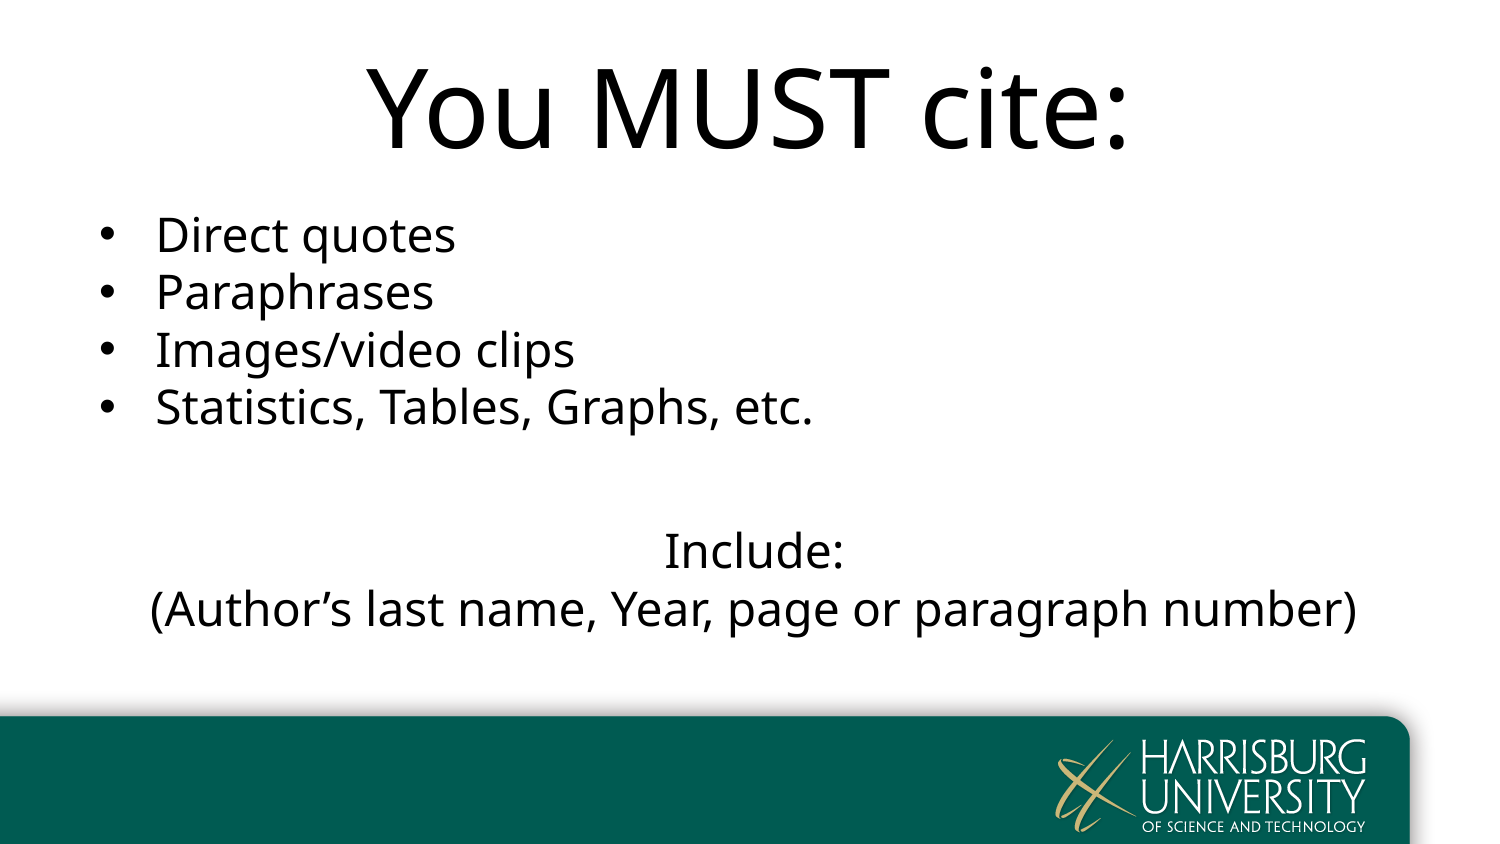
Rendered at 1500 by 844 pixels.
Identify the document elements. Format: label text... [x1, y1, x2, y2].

picture [0, 3, 1500, 844]
title You MUST cite: [75, 33, 1425, 175]
list Direct quotes Paraphrases Images/video clips Statistics, Tables, Graphs, etc. Include: (Author’s last name, Year, page or paragraph number) [75, 196, 1425, 679]
